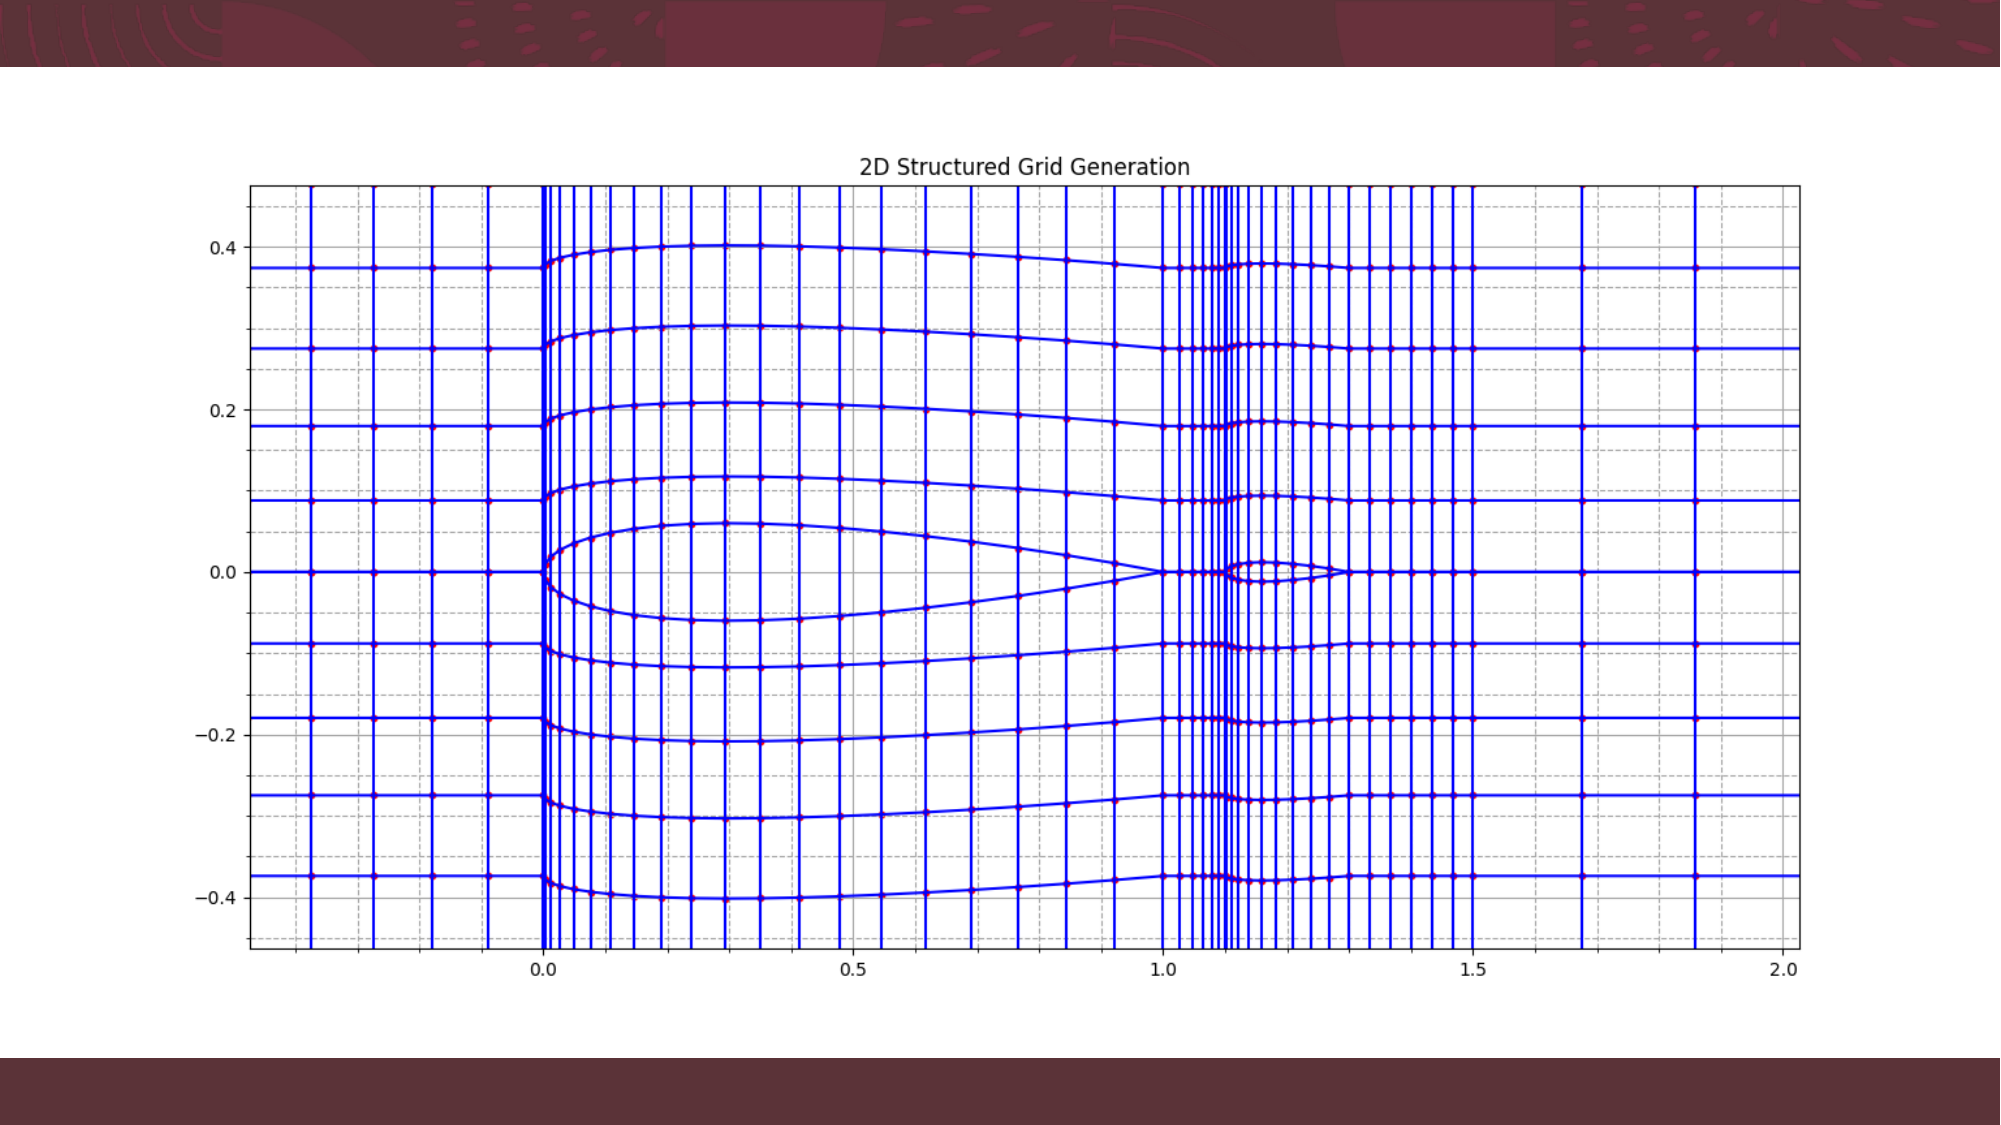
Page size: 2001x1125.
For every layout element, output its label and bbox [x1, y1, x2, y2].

picture [0, 67, 2000, 1058]
